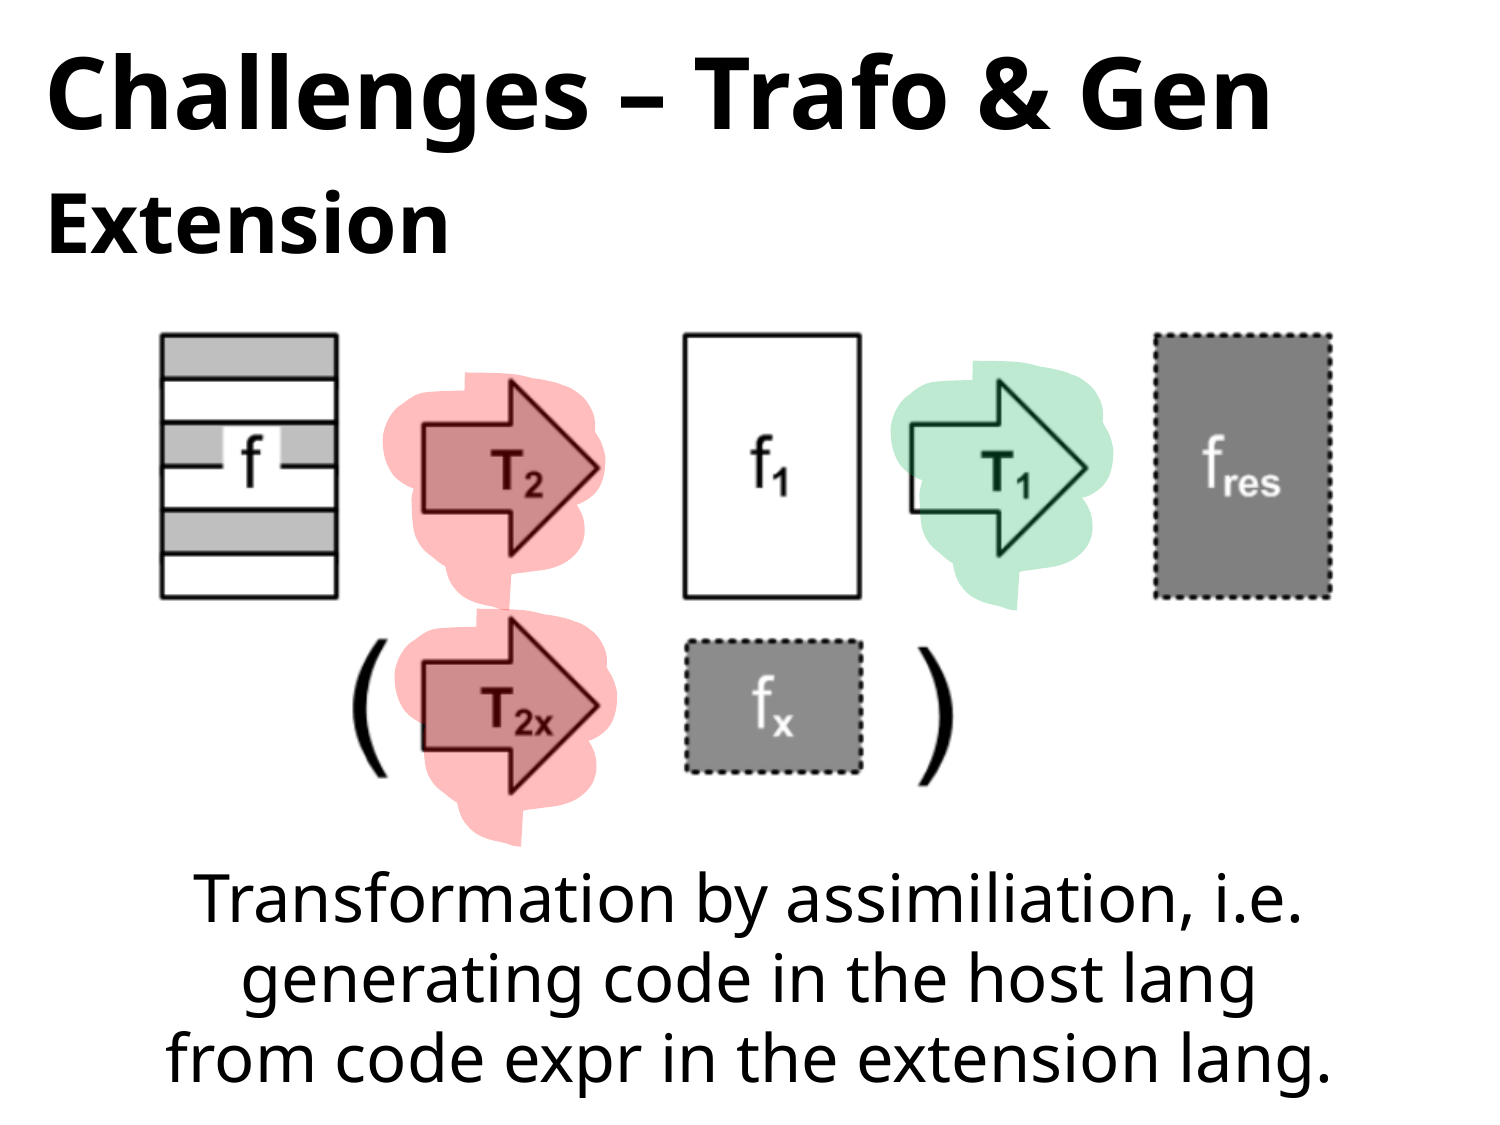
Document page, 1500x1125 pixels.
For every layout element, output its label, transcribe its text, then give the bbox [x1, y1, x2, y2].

picture [148, 320, 1352, 805]
text_box Transformation by assimiliation, i.e. generating code in the host lang from code expr in the extension lang. [29, 916, 1471, 1035]
text_box Challenges – Trafo & Gen [29, 30, 1500, 149]
text_box Extension [29, 160, 1471, 279]
